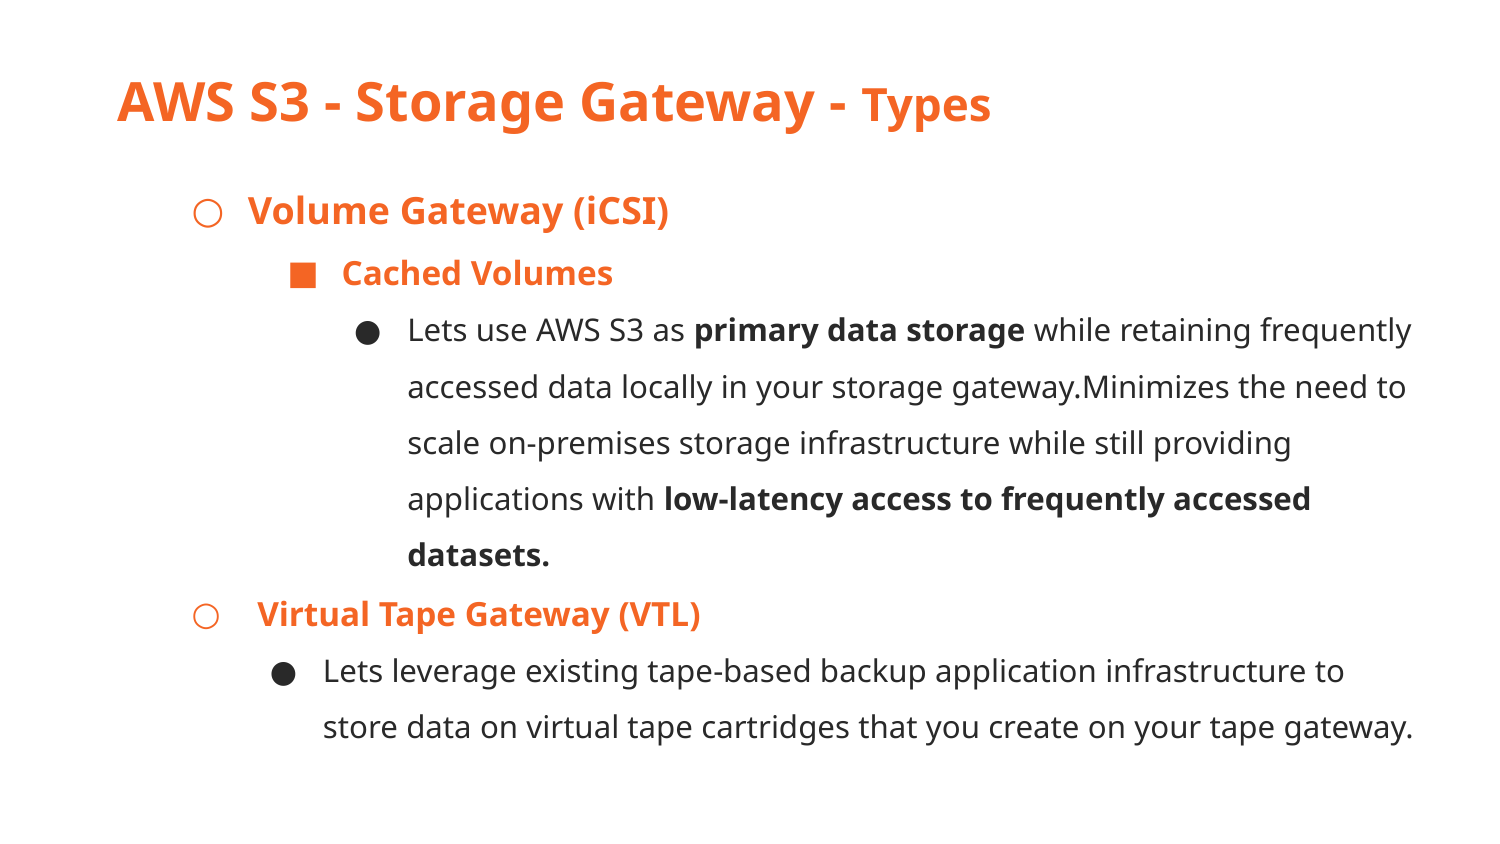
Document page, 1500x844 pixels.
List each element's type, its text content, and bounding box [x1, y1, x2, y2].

title Volume Gateway (iCSI) Cached Volumes Lets use AWS S3 as primary data storage while retaining frequently accessed data locally in your storage gateway.Minimizes the need to scale on-premises storage infrastructure while still providing applications with low-latency access to frequently accessed datasets. Virtual Tape Gateway (VTL) Lets leverage existing tape-based backup application infrastructure to store data on virtual tape cartridges that you create on your tape gateway. [92, 149, 1442, 829]
title AWS S3 - Storage Gateway - Types [102, 52, 1327, 149]
